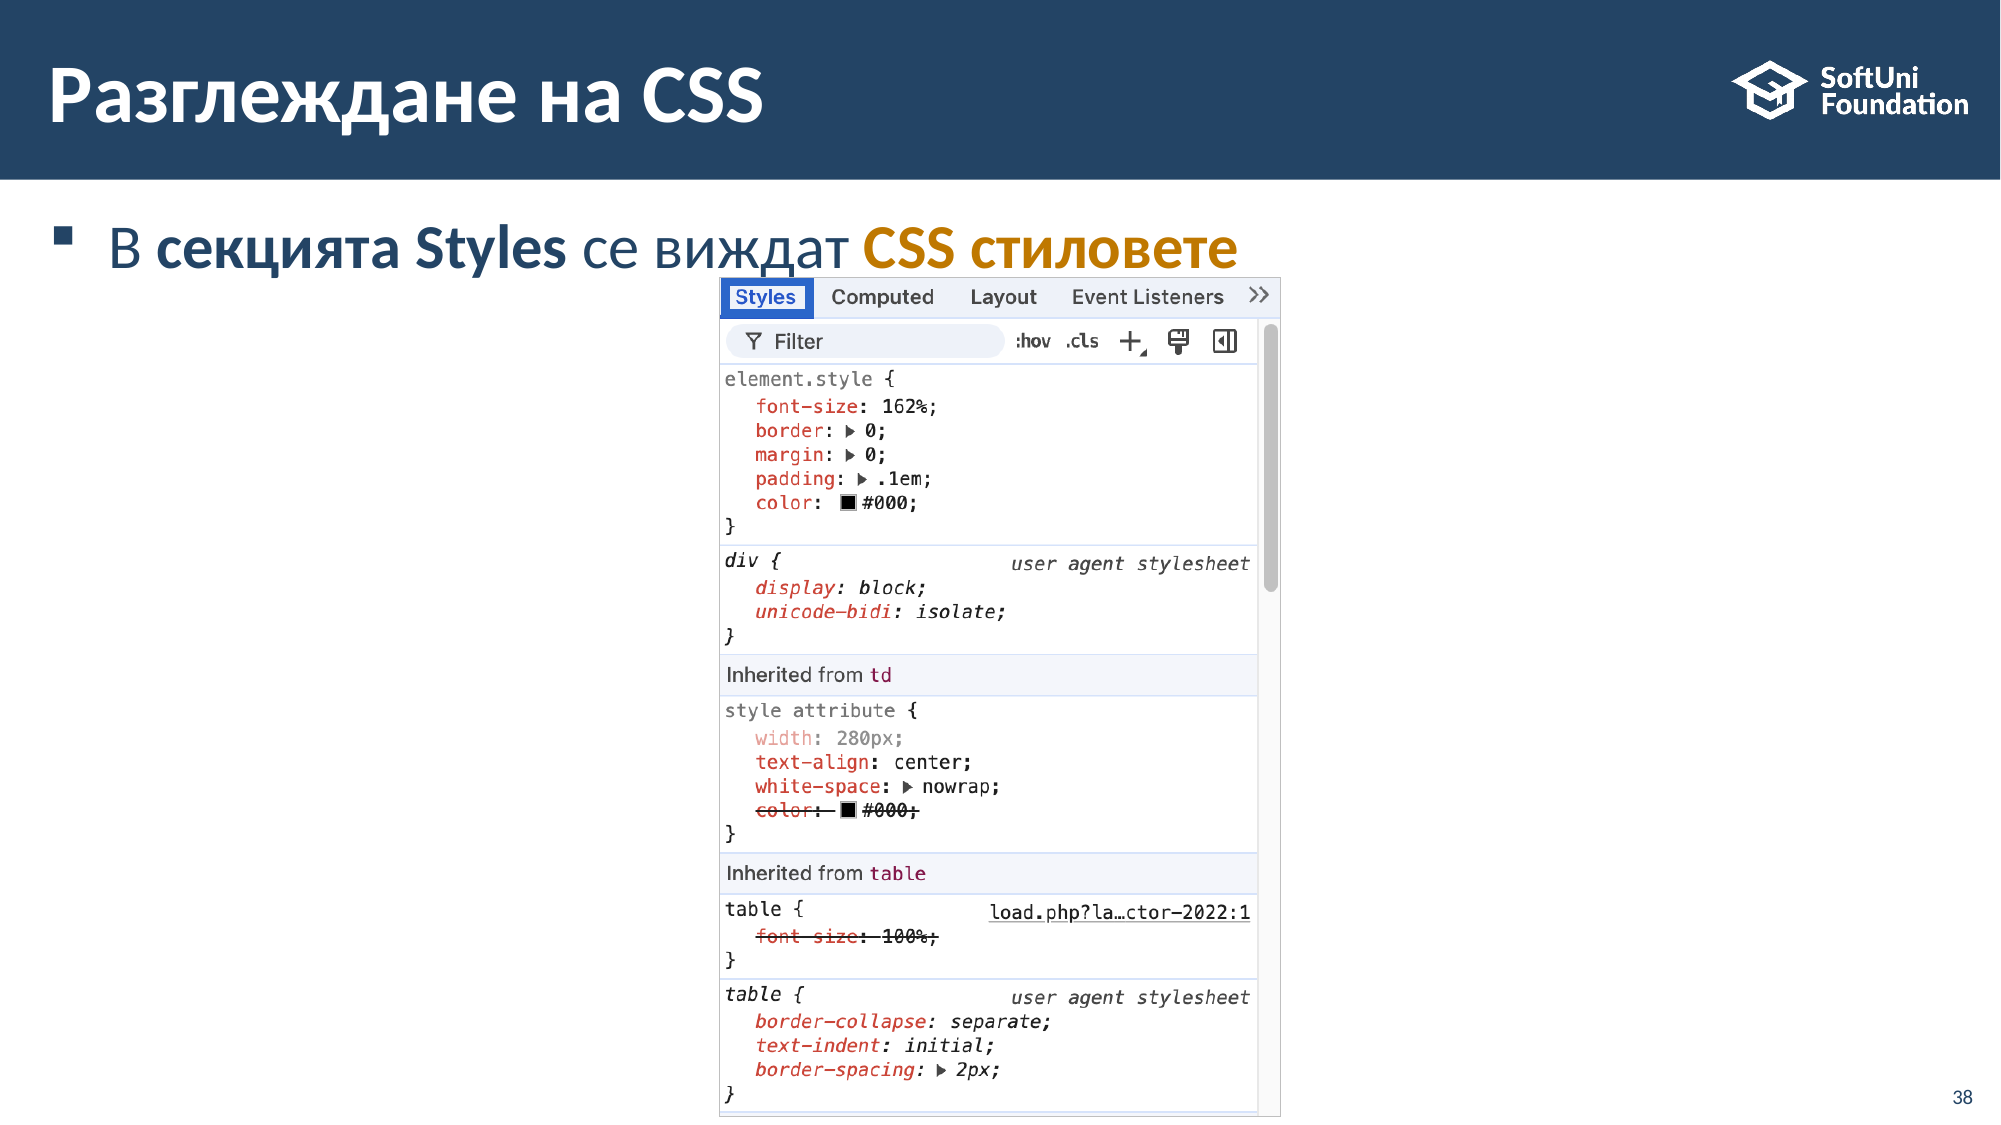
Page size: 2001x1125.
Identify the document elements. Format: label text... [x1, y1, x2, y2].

slide_number 38 [1927, 1067, 1989, 1117]
list В секцията Styles се виждат CSS стиловете [31, 196, 1970, 1104]
picture [1731, 60, 1968, 120]
picture [719, 277, 1281, 1117]
title Разглеждане на CSS [31, 16, 1716, 162]
